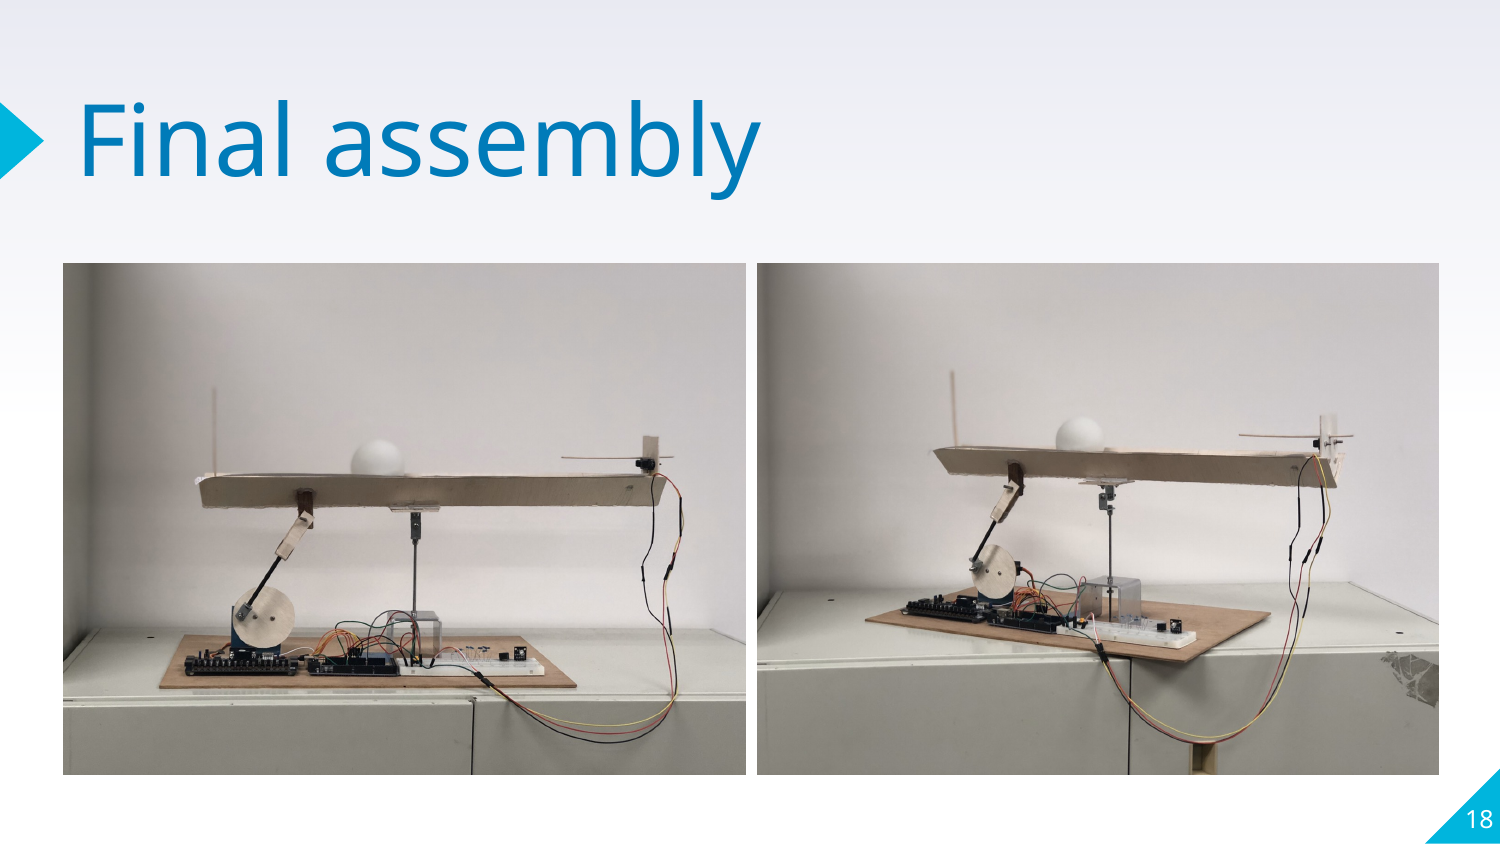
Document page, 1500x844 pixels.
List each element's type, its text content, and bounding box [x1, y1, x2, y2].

slide_number 18 [1418, 760, 1494, 838]
title Final assembly [75, 99, 1138, 268]
picture [62, 263, 746, 775]
picture [756, 263, 1440, 775]
